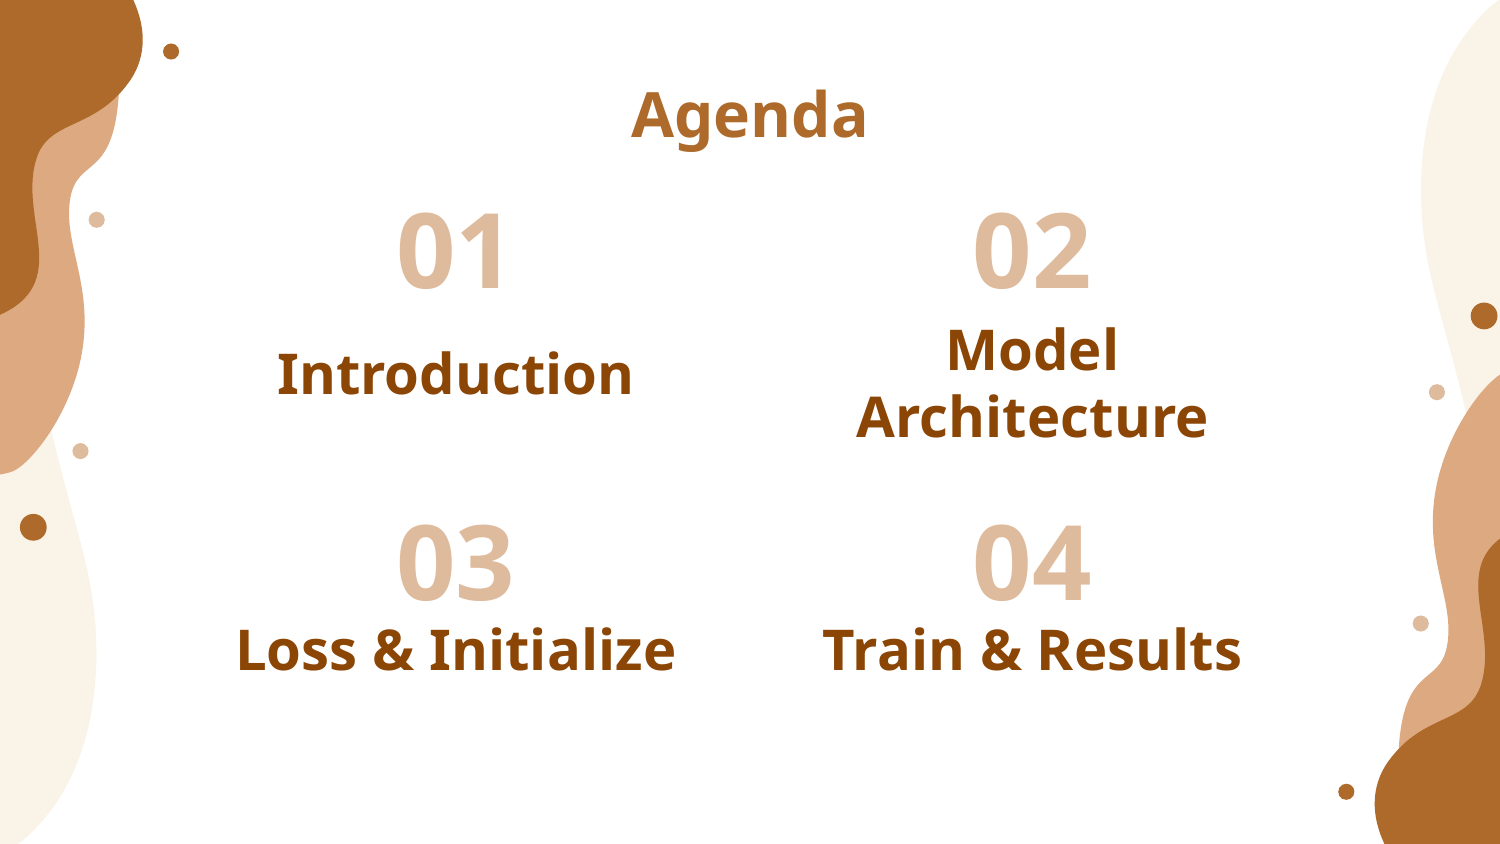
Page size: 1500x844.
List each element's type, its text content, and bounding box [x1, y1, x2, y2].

subtitle Introduction [153, 306, 718, 437]
title Agenda [447, 59, 1053, 154]
subtitle Train & Results [759, 618, 1347, 678]
subtitle Model Architecture [718, 306, 1347, 457]
title 04 [947, 503, 1118, 614]
title 02 [947, 192, 1118, 302]
subtitle Loss & Initialize [153, 618, 759, 678]
title 01 [370, 192, 542, 302]
title 03 [370, 503, 542, 614]
